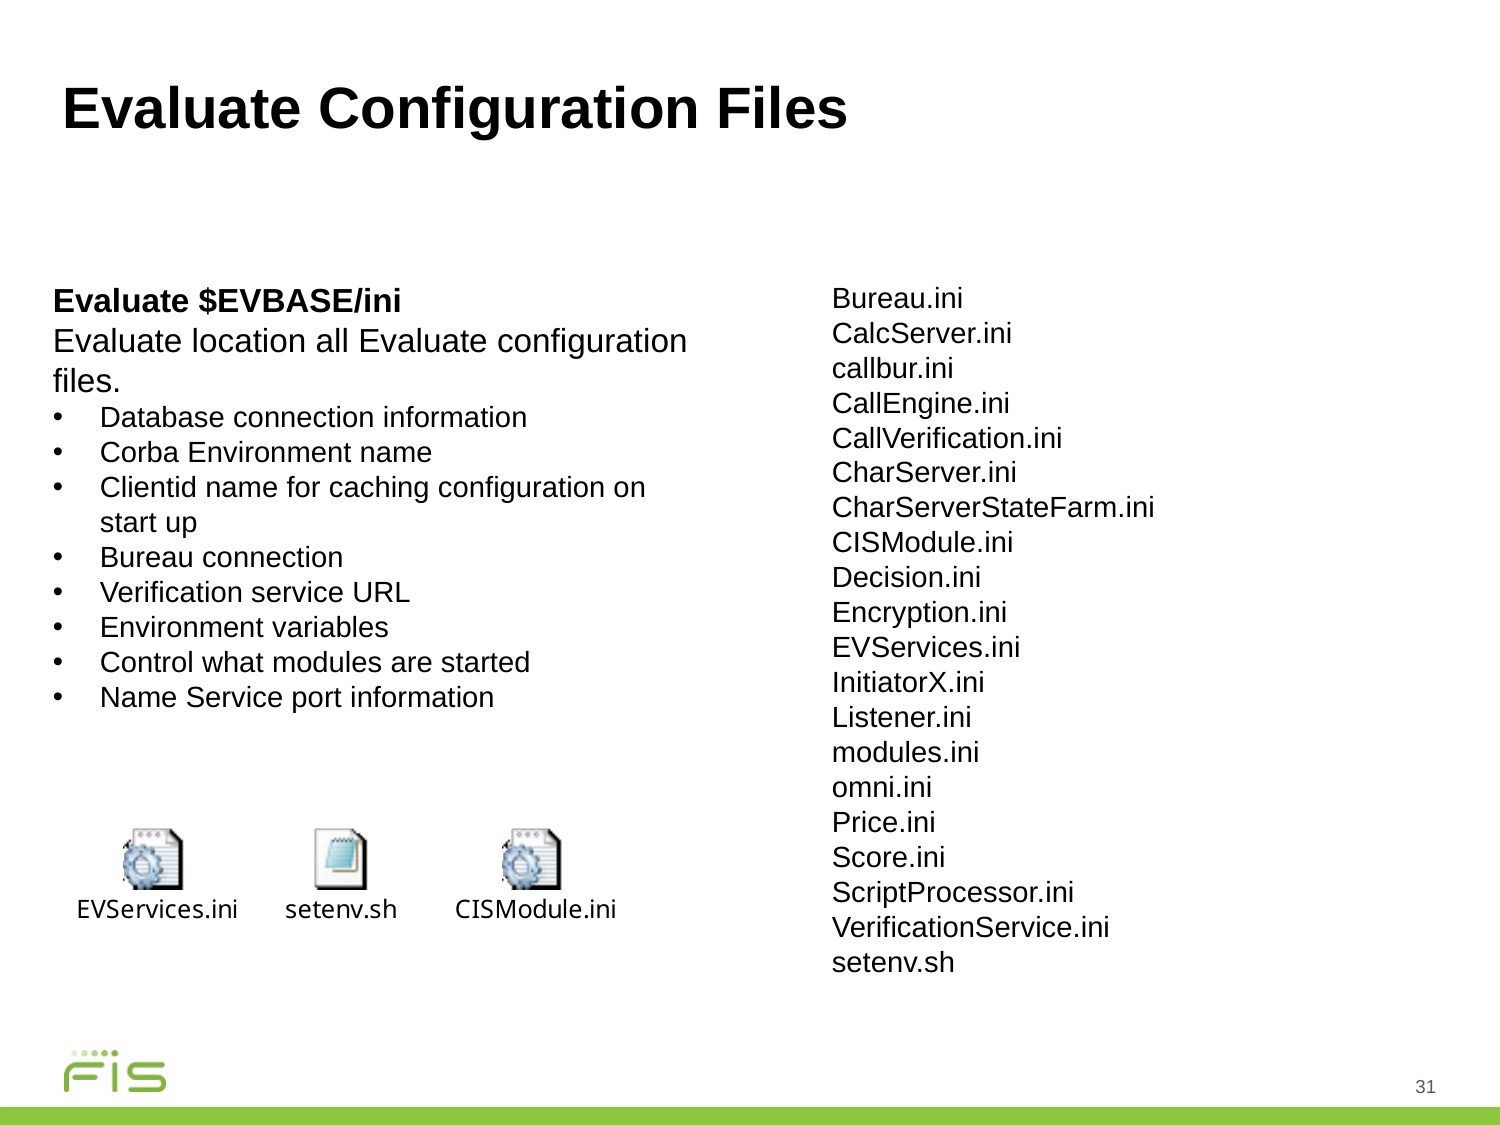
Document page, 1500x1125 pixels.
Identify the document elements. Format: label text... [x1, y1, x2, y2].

slide_number 31 [1359, 1071, 1437, 1101]
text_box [62, 821, 251, 935]
text_box Bureau.ini CalcServer.ini callbur.ini CallEngine.ini CallVerification.ini CharServer.ini CharServerStateFarm.ini CISModule.ini Decision.ini Encryption.ini EVServices.ini InitiatorX.ini Listener.ini modules.ini omni.ini Price.ini Score.ini ScriptProcessor.ini VerificationService.ini setenv.sh [817, 271, 1437, 986]
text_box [438, 821, 633, 935]
picture [64, 1050, 166, 1092]
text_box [275, 821, 405, 935]
title Evaluate Configuration Files [62, 83, 1435, 255]
text_box Evaluate $EVBASE/ini Evaluate location all Evaluate configuration files. Database connection information Corba Environment name Clientid name for caching configuration on start up Bureau connection Verification service URL Environment variables Control what modules are started Name Service port information [47, 273, 710, 720]
